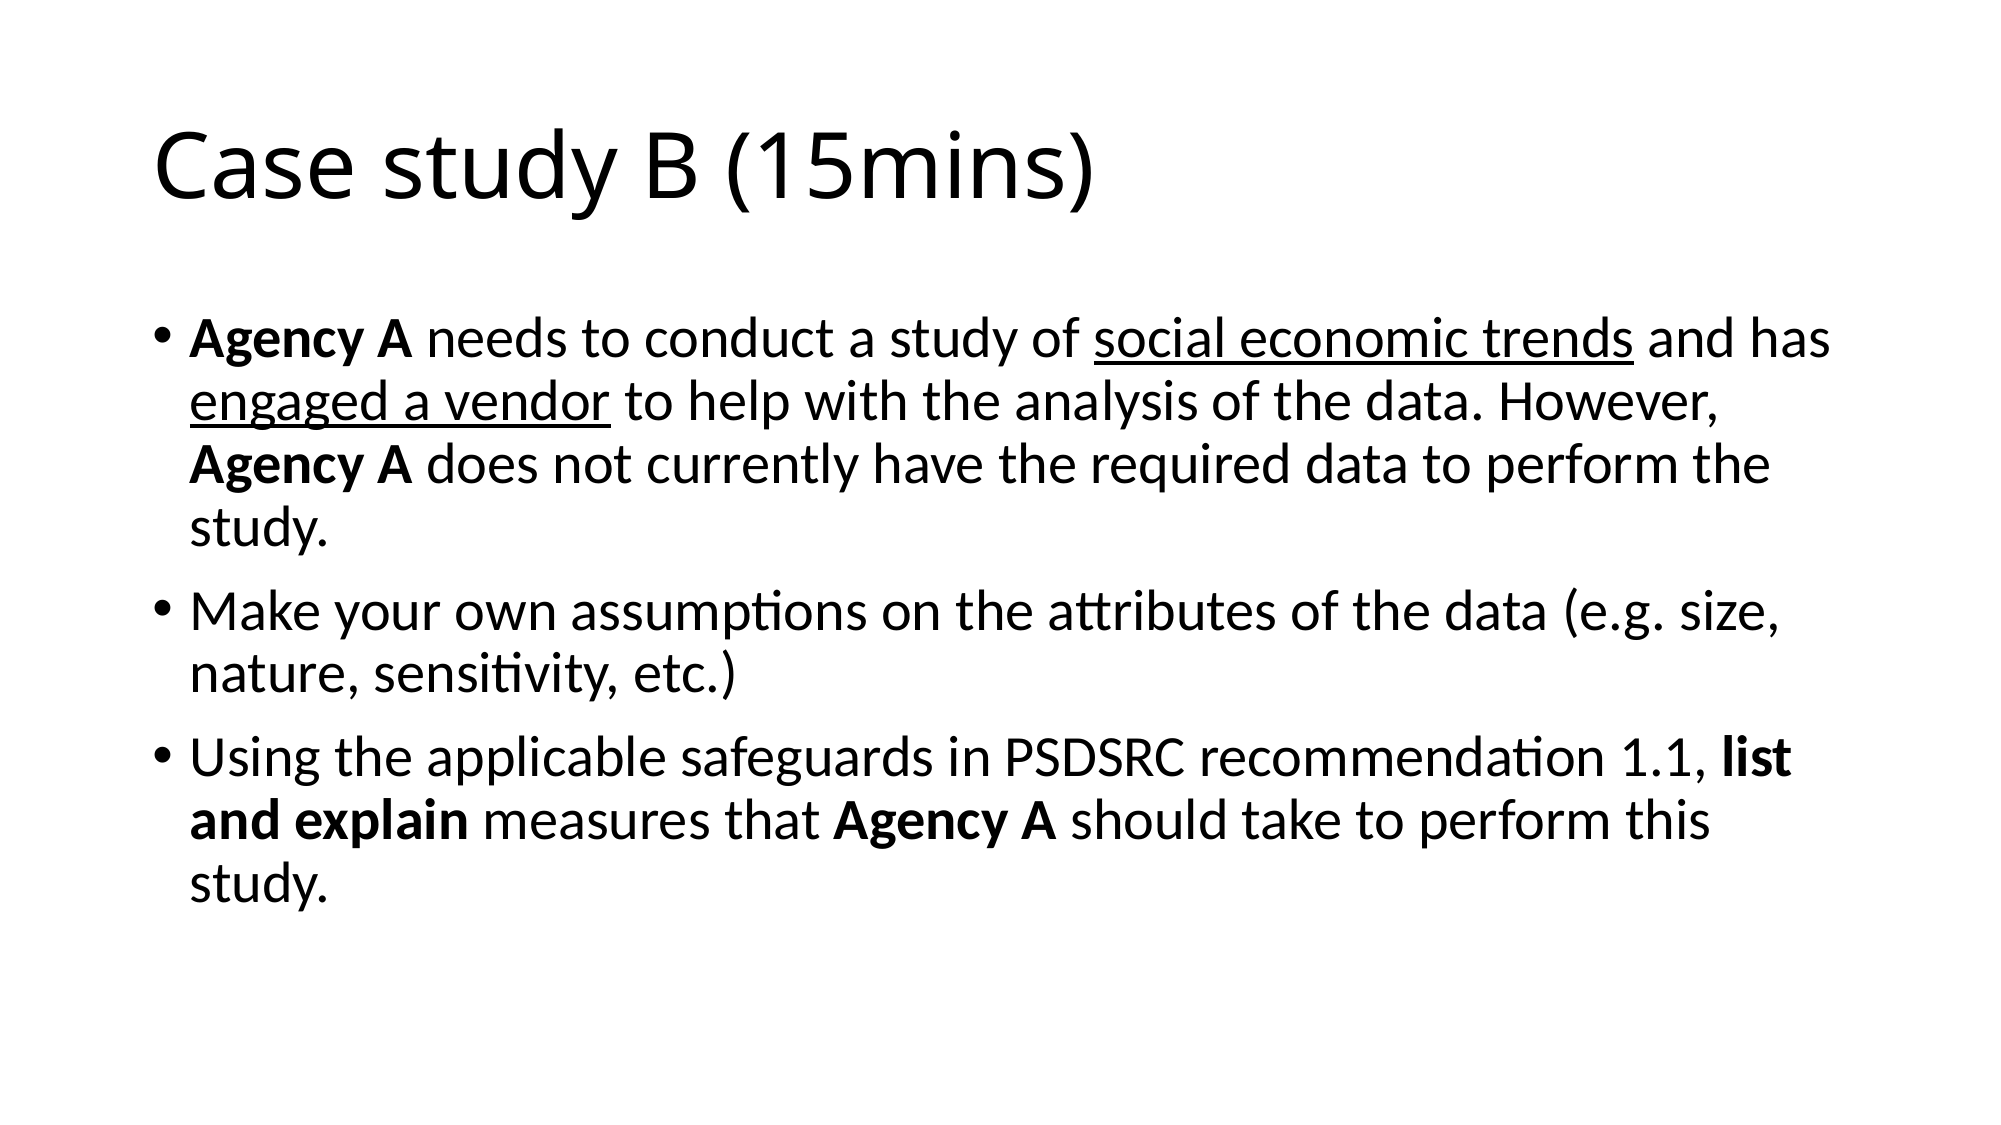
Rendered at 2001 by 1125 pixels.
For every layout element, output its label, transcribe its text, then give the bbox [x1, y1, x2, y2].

title Case study B (15mins) [137, 59, 1863, 278]
list Agency A needs to conduct a study of social economic trends and has engaged a vendor to help with the analysis of the data. However, Agency A does not currently have the required data to perform the study. Make your own assumptions on the attributes of the data (e.g. size, nature, sensitivity, etc.) Using the applicable safeguards in PSDSRC recommendation 1.1, list and explain measures that Agency A should take to perform this study. [137, 299, 1863, 1014]
